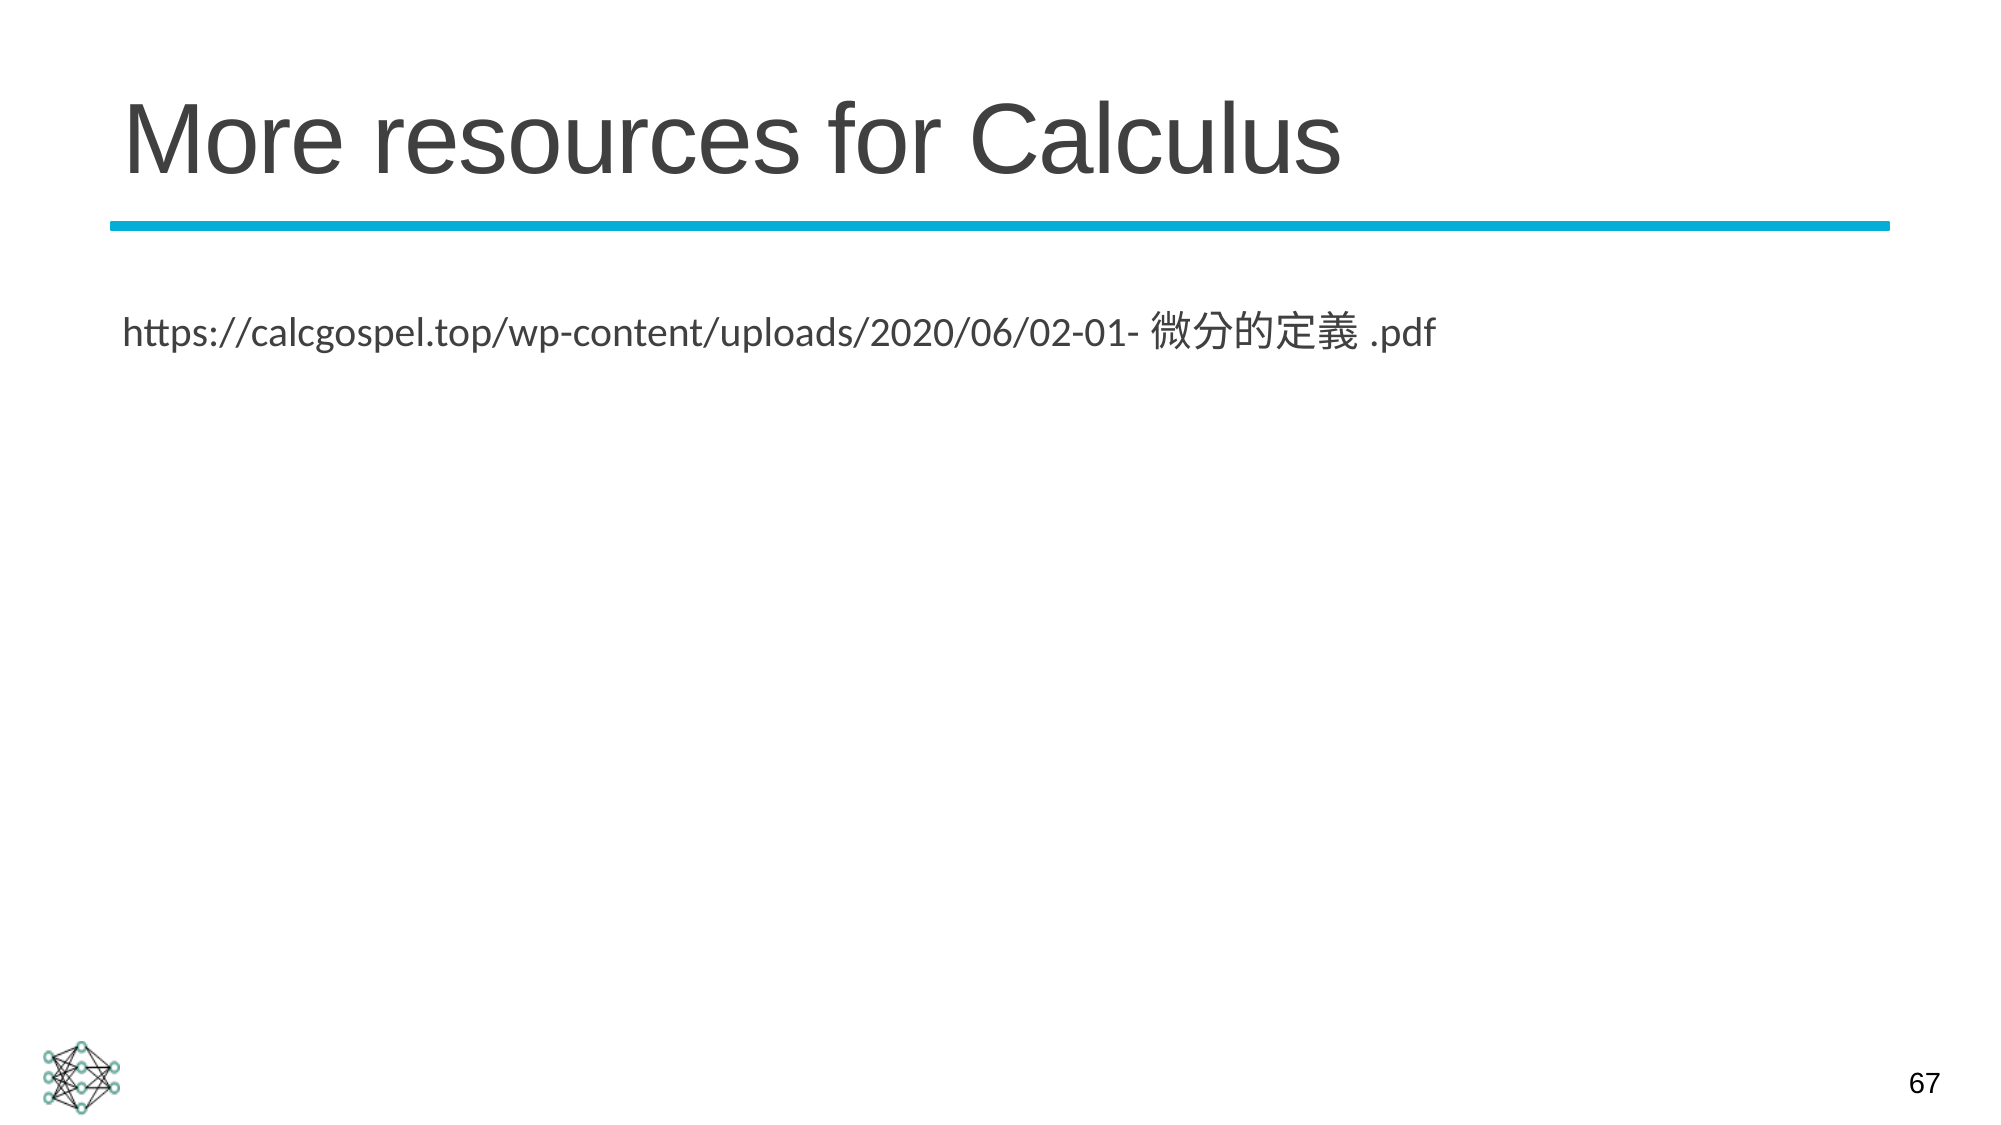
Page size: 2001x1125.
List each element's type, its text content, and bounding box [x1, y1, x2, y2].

slide_number 67 [1740, 1052, 1957, 1113]
title More resources for Calculus [107, 58, 1899, 228]
list https://calcgospel.top/wp-content/uploads/2020/06/02-01-微分的定義.pdf [107, 302, 1899, 963]
picture [43, 1041, 120, 1116]
